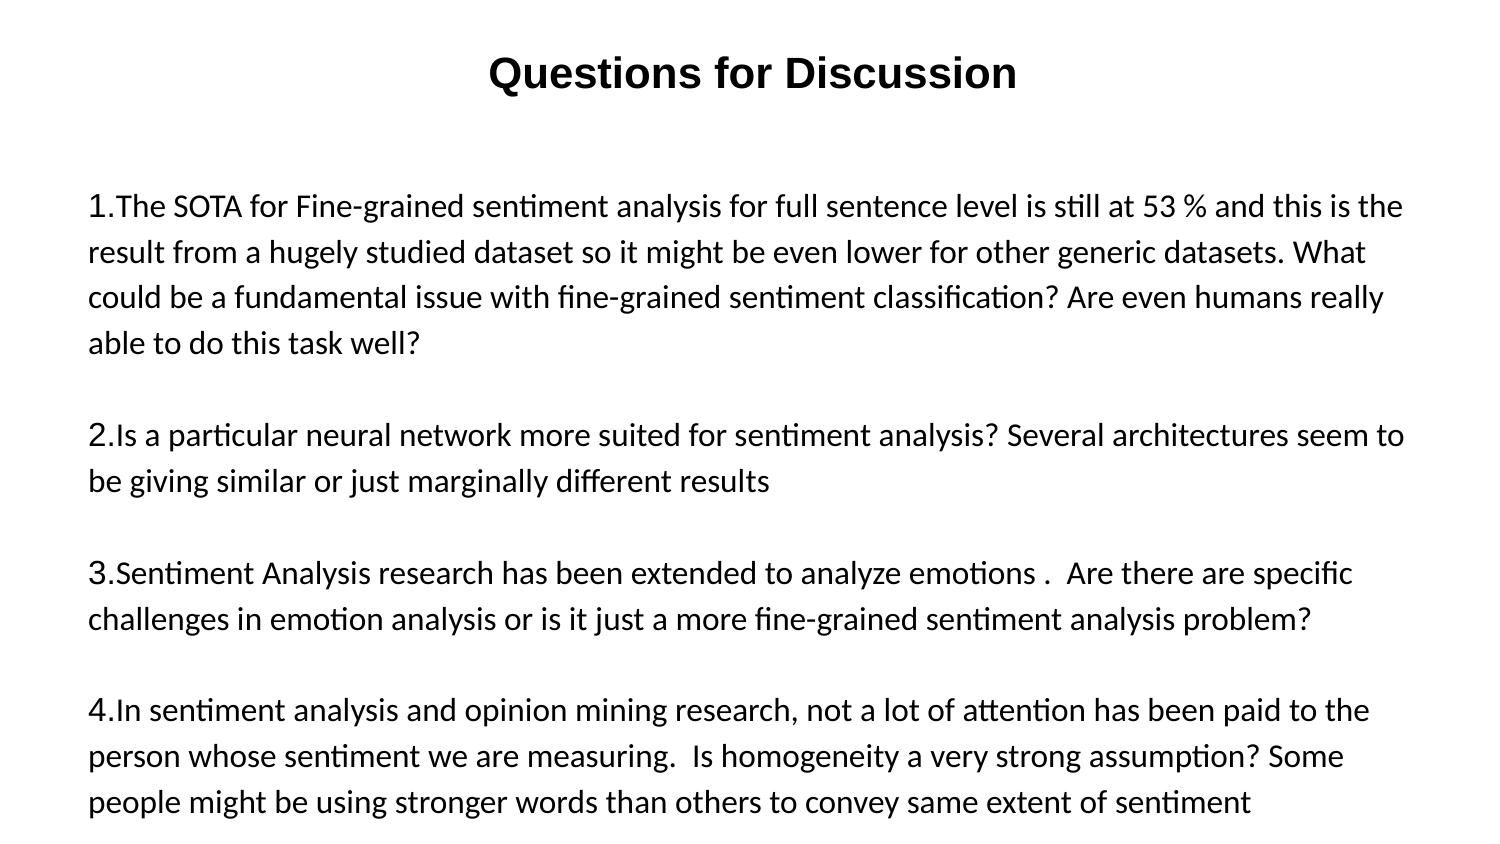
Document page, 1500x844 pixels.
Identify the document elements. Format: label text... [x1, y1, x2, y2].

text_box Questions for Discussion [138, 10, 1369, 104]
text_box 1.The SOTA for Fine-grained sentiment analysis for full sentence level is still at 53 % and this is the result from a hugely studied dataset so it might be even lower for other generic datasets. What could be a fundamental issue with fine-grained sentiment classification? Are even humans really able to do this task well? 2.Is a particular neural network more suited for sentiment analysis? Several architectures seem to be giving similar or just marginally different results 3.Sentiment Analysis research has been extended to analyze emotions . Are there are specific challenges in emotion analysis or is it just a more fine-grained sentiment analysis problem? 4.In sentiment analysis and opinion mining research, not a lot of attention has been paid to the person whose sentiment we are measuring. Is homogeneity a very strong assumption? Some people might be using stronger words than others to convey same extent of sentiment [76, 172, 1430, 844]
